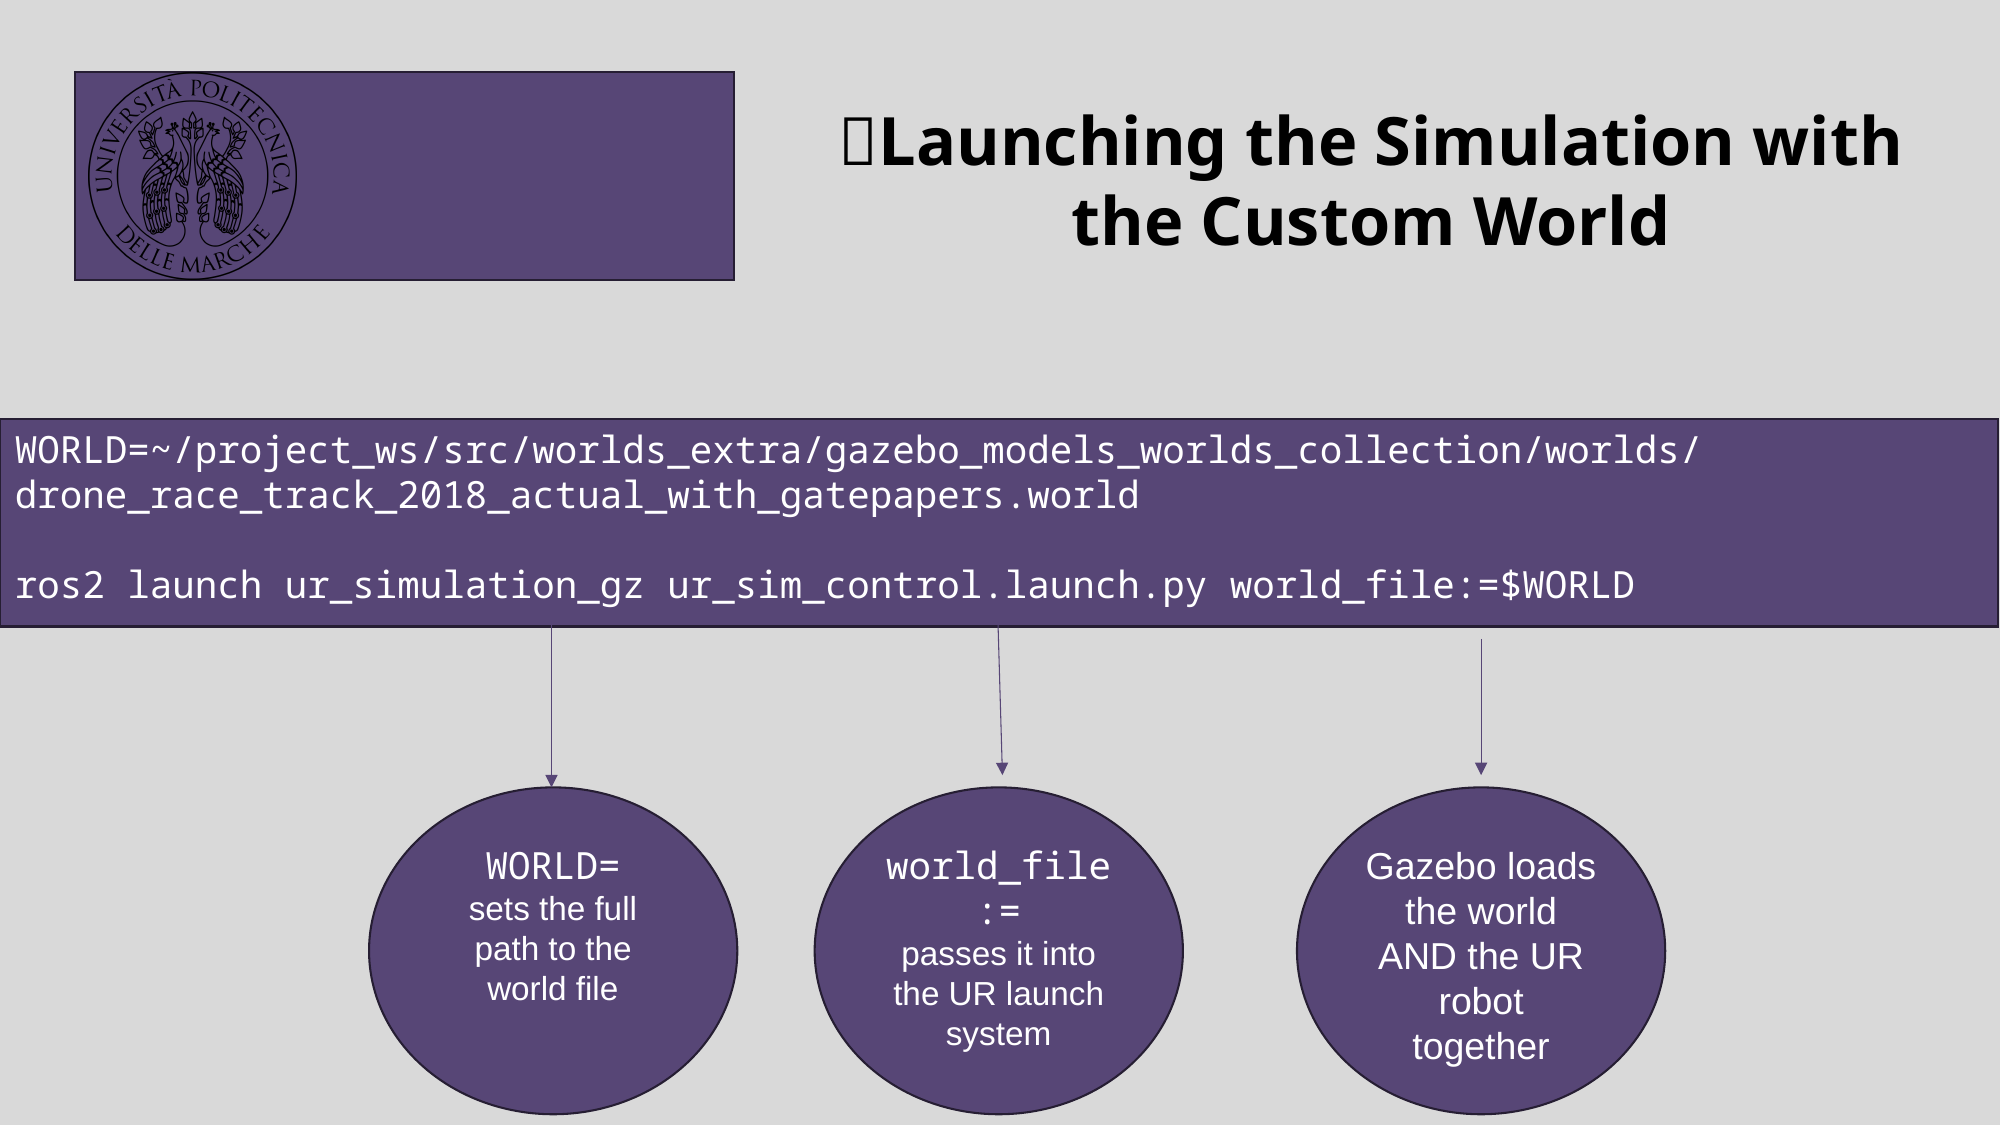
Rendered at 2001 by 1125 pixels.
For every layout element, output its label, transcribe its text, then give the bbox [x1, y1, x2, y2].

text_box world_file:= passes it into the UR launch system [813, 786, 1184, 1116]
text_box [997, 605, 1003, 776]
text_box WORLD= sets the full path to the world file [368, 786, 739, 1116]
picture [88, 72, 297, 280]
text_box Gazebo loads the world AND the UR robot together [1295, 786, 1667, 1116]
text_box 🚀Launching the Simulation with the Custom World [760, 45, 1982, 313]
text_box [74, 71, 735, 281]
text_box WORLD=~/project_ws/src/worlds_extra/gazebo_models_worlds_collection/worlds/drone_race_track_2018_actual_with_gatepapers.world ros2 launch ur_simulation_gz ur_sim_control.launch.py world_file:=$WORLD [0, 418, 1999, 628]
